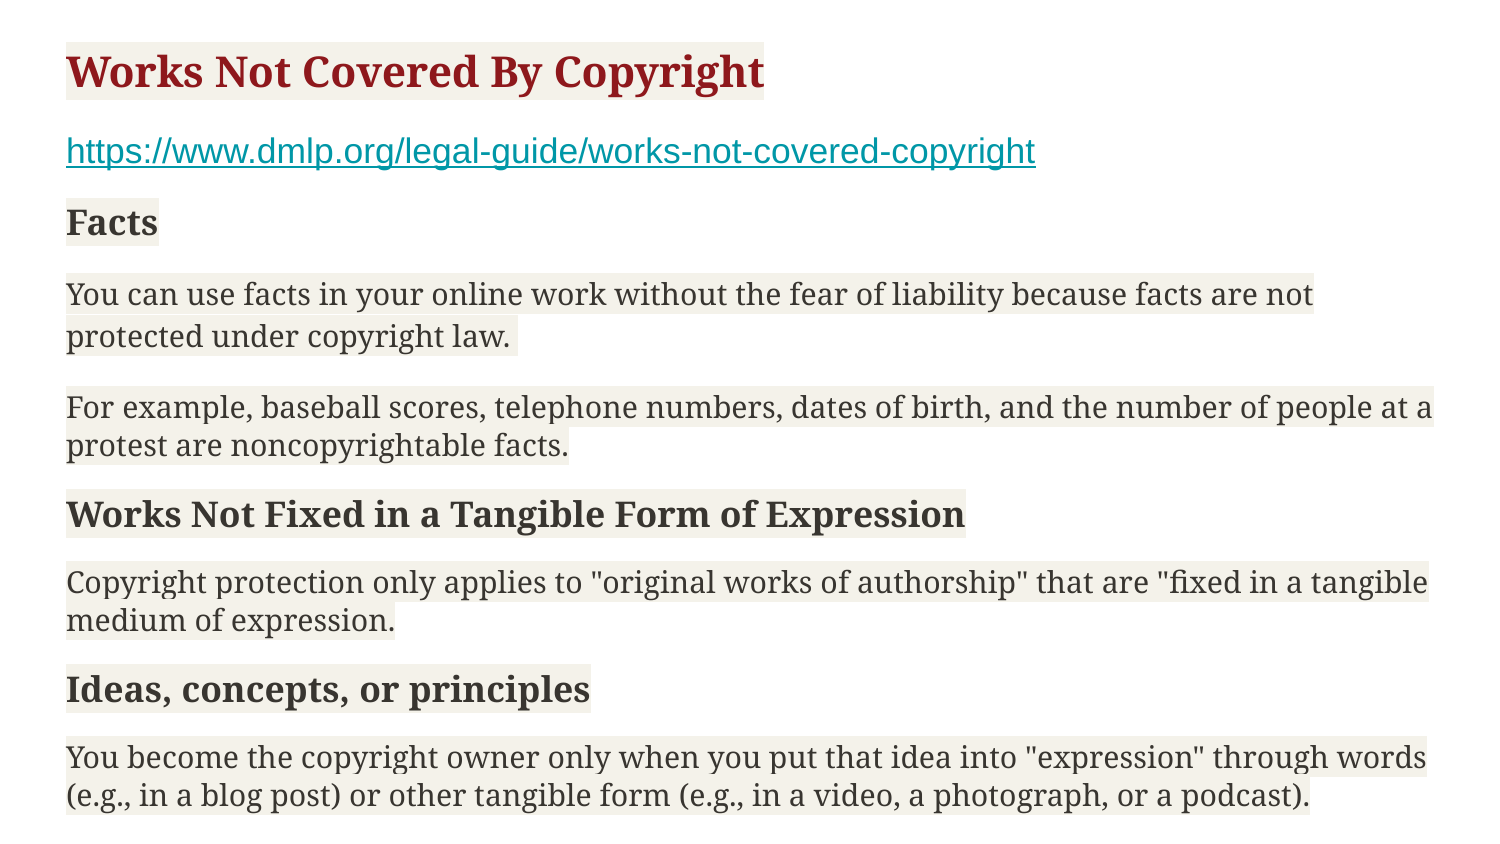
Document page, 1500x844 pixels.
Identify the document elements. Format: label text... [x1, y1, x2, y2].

list https://www.dmlp.org/legal-guide/works-not-covered-copyright Facts You can use facts in your online work without the fear of liability because facts are not protected under copyright law. For example, baseball scores, telephone numbers, dates of birth, and the number of people at a protest are noncopyrightable facts. Works Not Fixed in a Tangible Form of Expression Copyright protection only applies to "original works of authorship" that are "fixed in a tangible medium of expression. Ideas, concepts, or principles You become the copyright owner only when you put that idea into "expression" through words (e.g., in a blog post) or other tangible form (e.g., in a video, a photograph, or a podcast). [51, 111, 1449, 750]
title Works Not Covered By Copyright [51, 17, 1449, 111]
